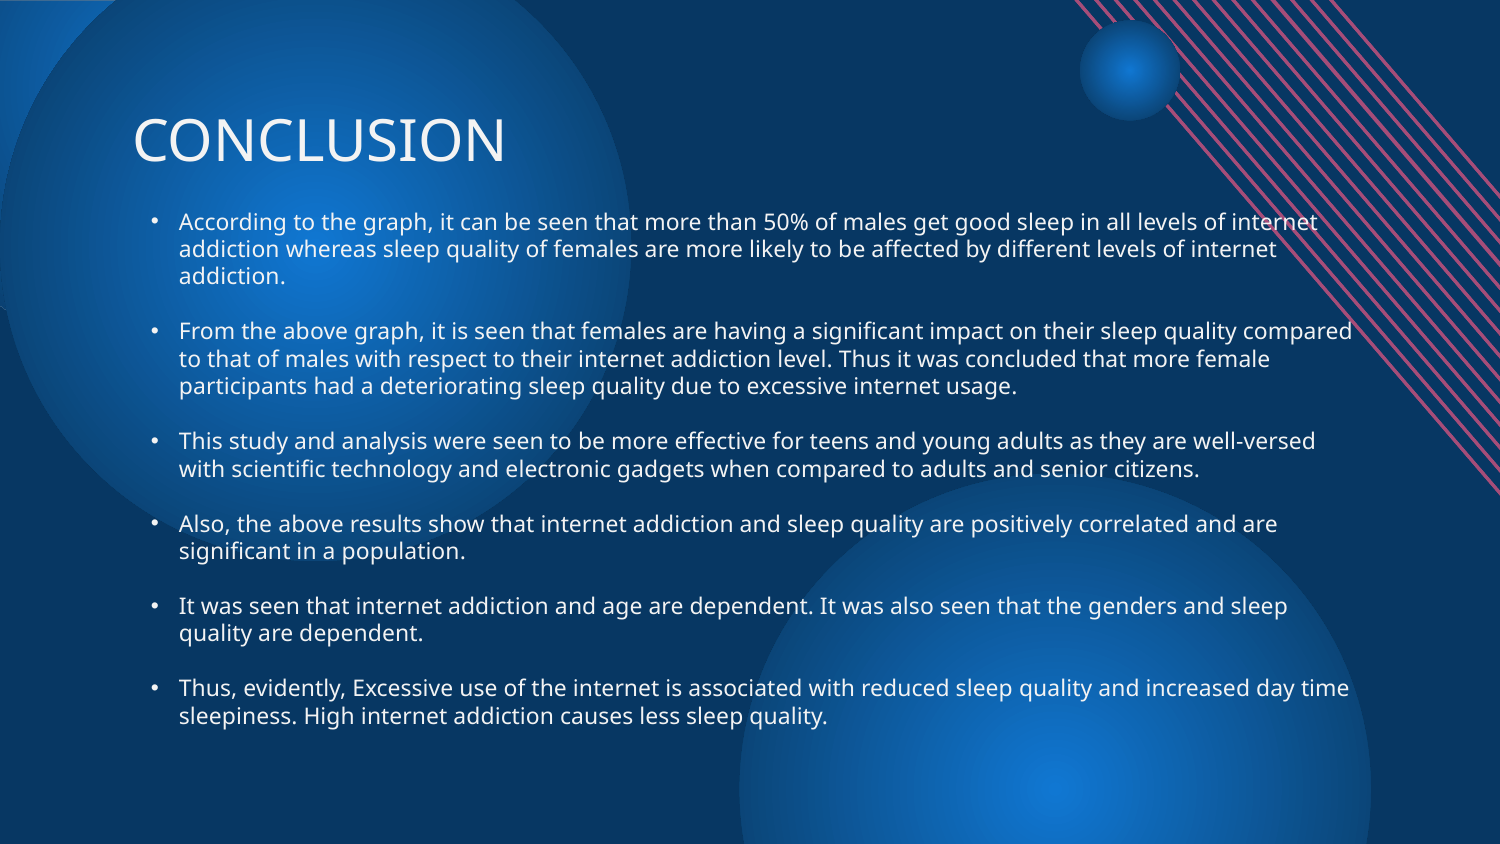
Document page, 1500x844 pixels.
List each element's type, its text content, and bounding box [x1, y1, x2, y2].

list According to the graph, it can be seen that more than 50% of males get good sleep in all levels of internet addiction whereas sleep quality of females are more likely to be affected by different levels of internet addiction. From the above graph, it is seen that females are having a significant impact on their sleep quality compared to that of males with respect to their internet addiction level. Thus it was concluded that more female participants had a deteriorating sleep quality due to excessive internet usage. This study and analysis were seen to be more effective for teens and young adults as they are well-versed with scientific technology and electronic gadgets when compared to adults and senior citizens. Also, the above results show that internet addiction and sleep quality are positively correlated and are significant in a population. It was seen that internet addiction and age are dependent. It was also seen that the genders and sleep quality are dependent. Thus, evidently, Excessive use of the internet is associated with reduced sleep quality and increased day time sleepiness. High internet addiction causes less sleep quality. [116, 192, 1383, 756]
title CONCLUSION [116, 88, 1383, 183]
